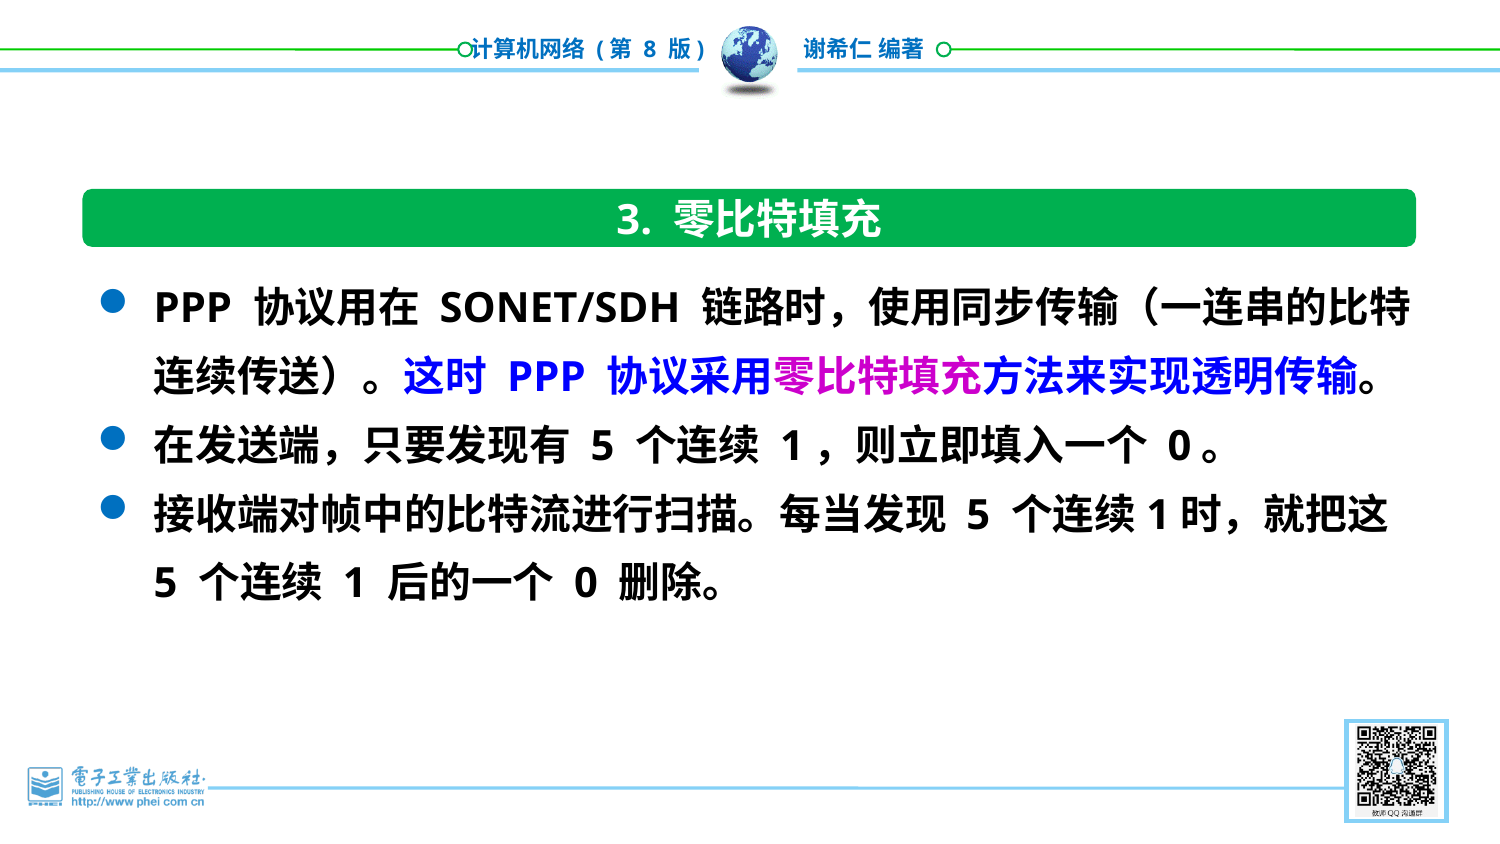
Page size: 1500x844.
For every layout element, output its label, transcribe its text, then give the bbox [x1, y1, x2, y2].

text_box [82, 188, 601, 247]
picture [23, 764, 208, 809]
picture [719, 24, 779, 100]
text_box PPP 协议用在 SONET/SDH 链路时，使用同步传输（一连串的比特连续传送）。这时 PPP 协议采用零比特填充方法来实现透明传输。 在发送端，只要发现有 5 个连续 1，则立即填入一个 0。 接收端对帧中的比特流进行扫描。每当发现 5 个连续1时，就把这 5 个连续 1 后的一个 0 删除。 [82, 255, 1430, 614]
text_box [897, 188, 1417, 247]
picture [1355, 724, 1438, 817]
text_box 3. 零比特填充 [601, 185, 897, 250]
